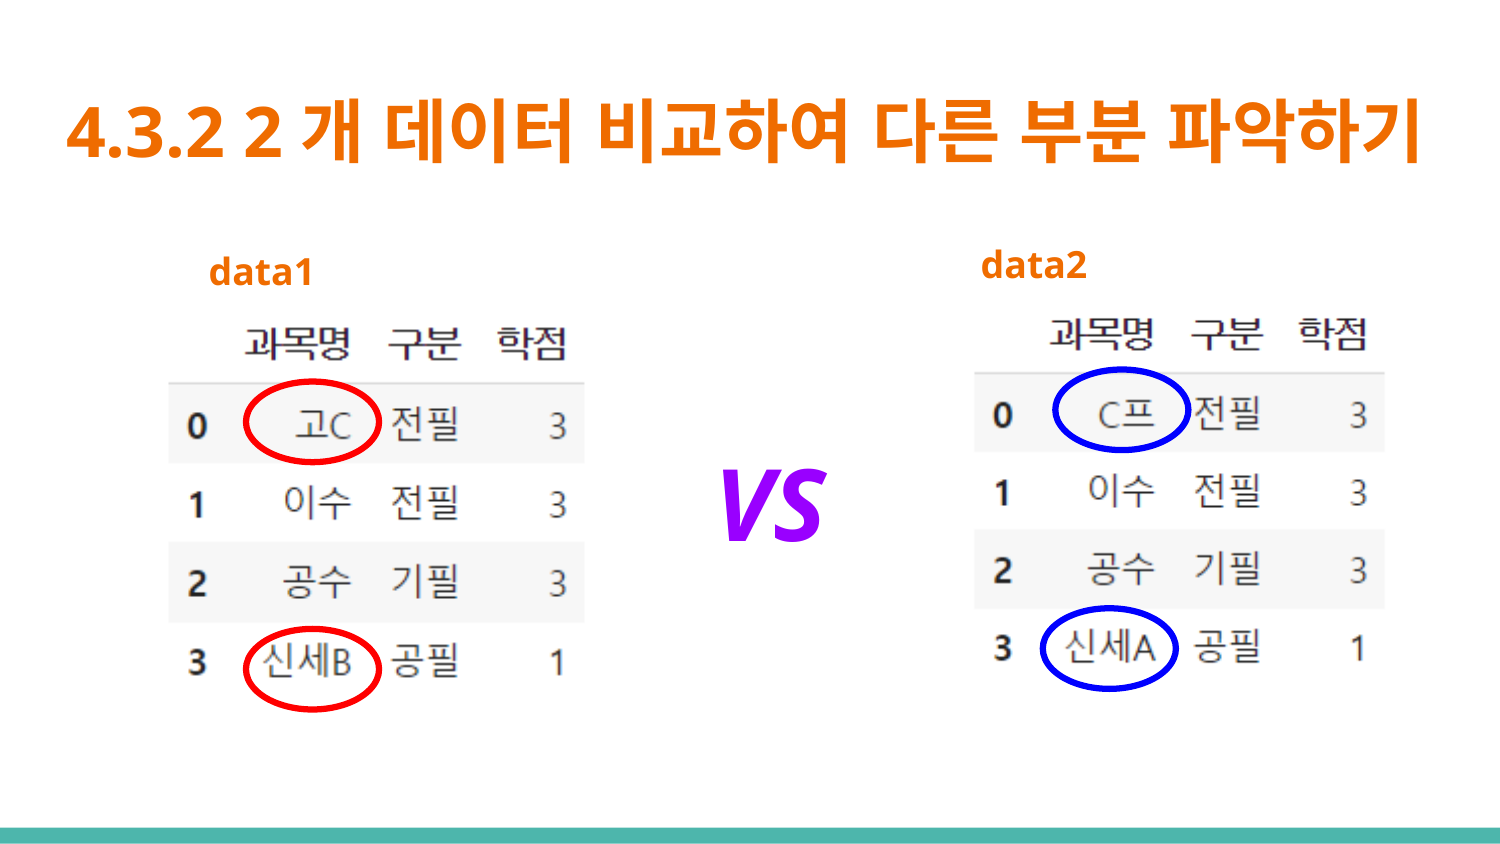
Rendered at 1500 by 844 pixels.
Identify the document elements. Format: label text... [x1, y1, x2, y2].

text_box data2 [965, 225, 1142, 301]
title 4.3.2 2개 데이터 비교하여 다른 부분 파악하기 [51, 72, 1449, 189]
picture [965, 306, 1404, 697]
text_box VS [699, 426, 843, 577]
text_box data1 [193, 233, 391, 292]
picture [166, 294, 605, 710]
